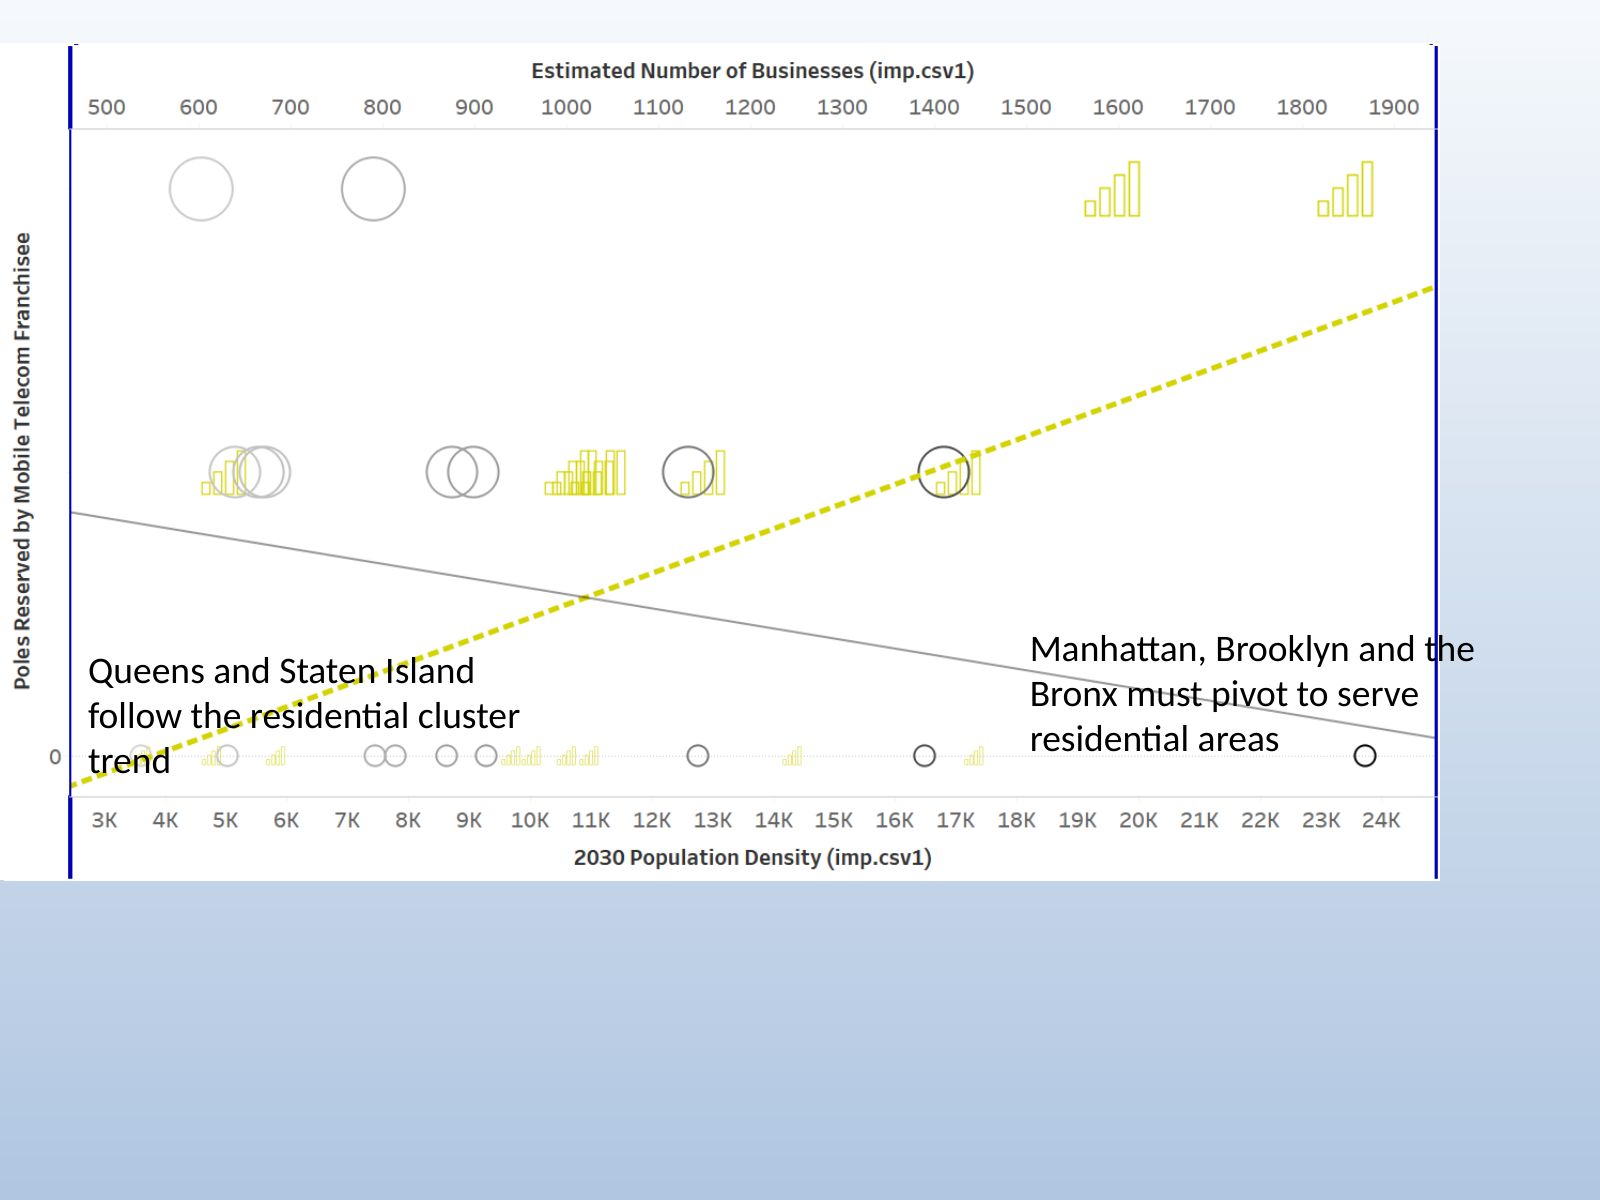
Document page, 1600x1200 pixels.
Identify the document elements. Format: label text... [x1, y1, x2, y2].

text_box Manhattan, Brooklyn and the Bronx must pivot to serve residential areas [1446, 616, 1500, 767]
picture [0, 43, 1441, 881]
